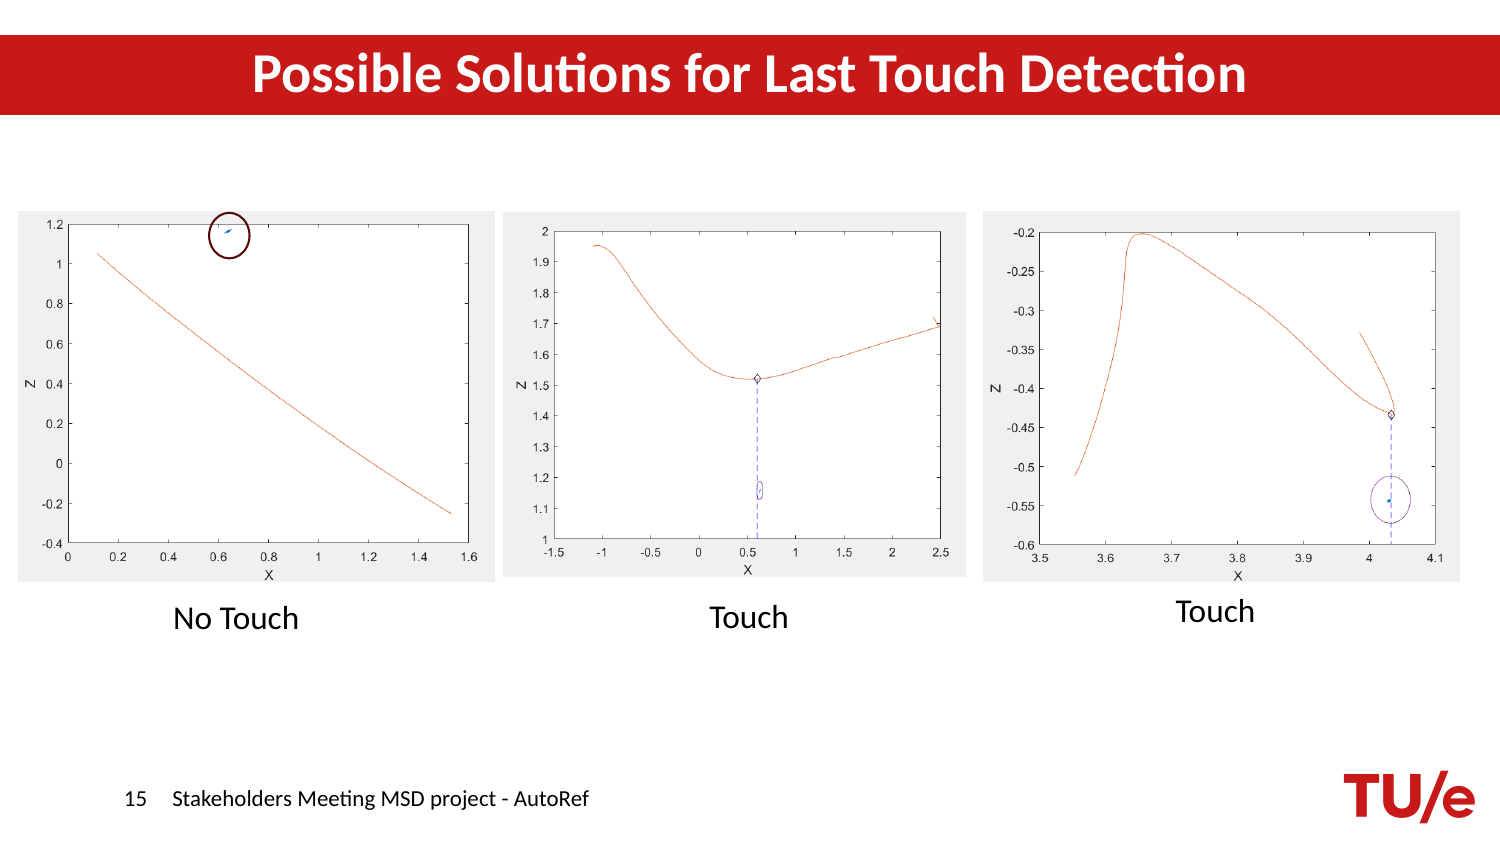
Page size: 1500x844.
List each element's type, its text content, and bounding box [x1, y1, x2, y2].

text_box Touch [694, 588, 839, 643]
picture [503, 212, 966, 577]
title Possible Solutions for Last Touch Detection [0, 47, 1500, 119]
footer Stakeholders Meeting MSD project - AutoRef [172, 750, 1328, 844]
picture [18, 211, 495, 582]
text_box [0, 35, 1500, 47]
picture [983, 211, 1460, 582]
picture [1338, 749, 1500, 844]
slide_number 15 [0, 750, 172, 844]
text_box No Touch [158, 588, 353, 644]
text_box Touch [1160, 582, 1305, 637]
